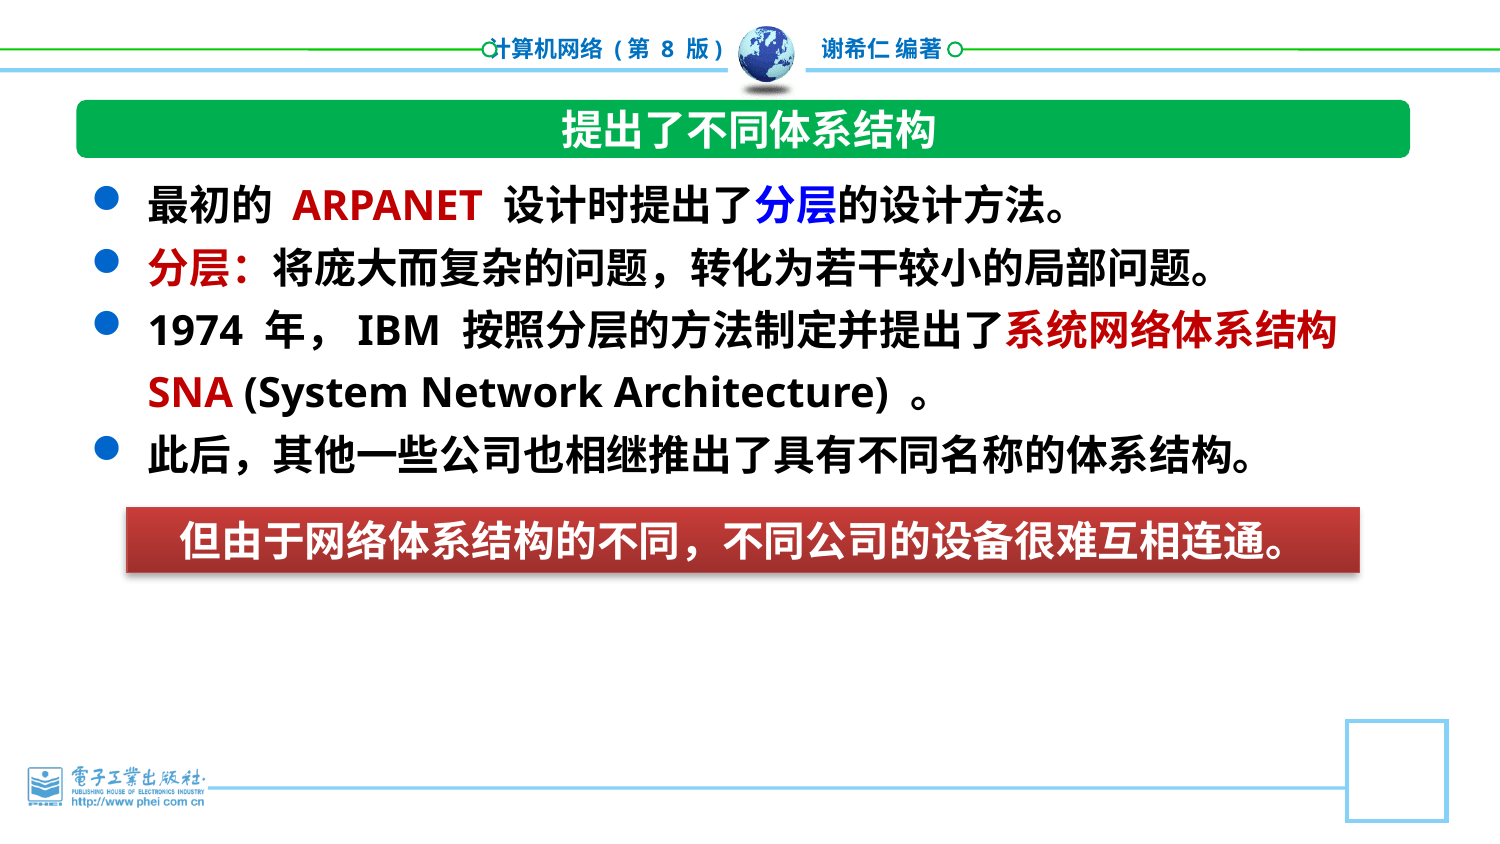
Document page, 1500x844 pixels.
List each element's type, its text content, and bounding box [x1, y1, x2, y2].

picture [736, 24, 796, 99]
picture [23, 764, 208, 809]
text_box 但由于网络体系结构的不同，不同公司的设备很难互相连通。 [126, 507, 1360, 573]
list 提出了不同体系结构 [204, 99, 1293, 158]
list 最初的 ARPANET 设计时提出了分层的设计方法。 分层：将庞大而复杂的问题，转化为若干较小的局部问题。 1974 年，IBM 按照分层的方法制定并提出了系统网络体系结构 SNA (System Network Architecture) 。 此后，其他一些公司也相继推出了具有不同名称的体系结构。 [76, 159, 1410, 716]
